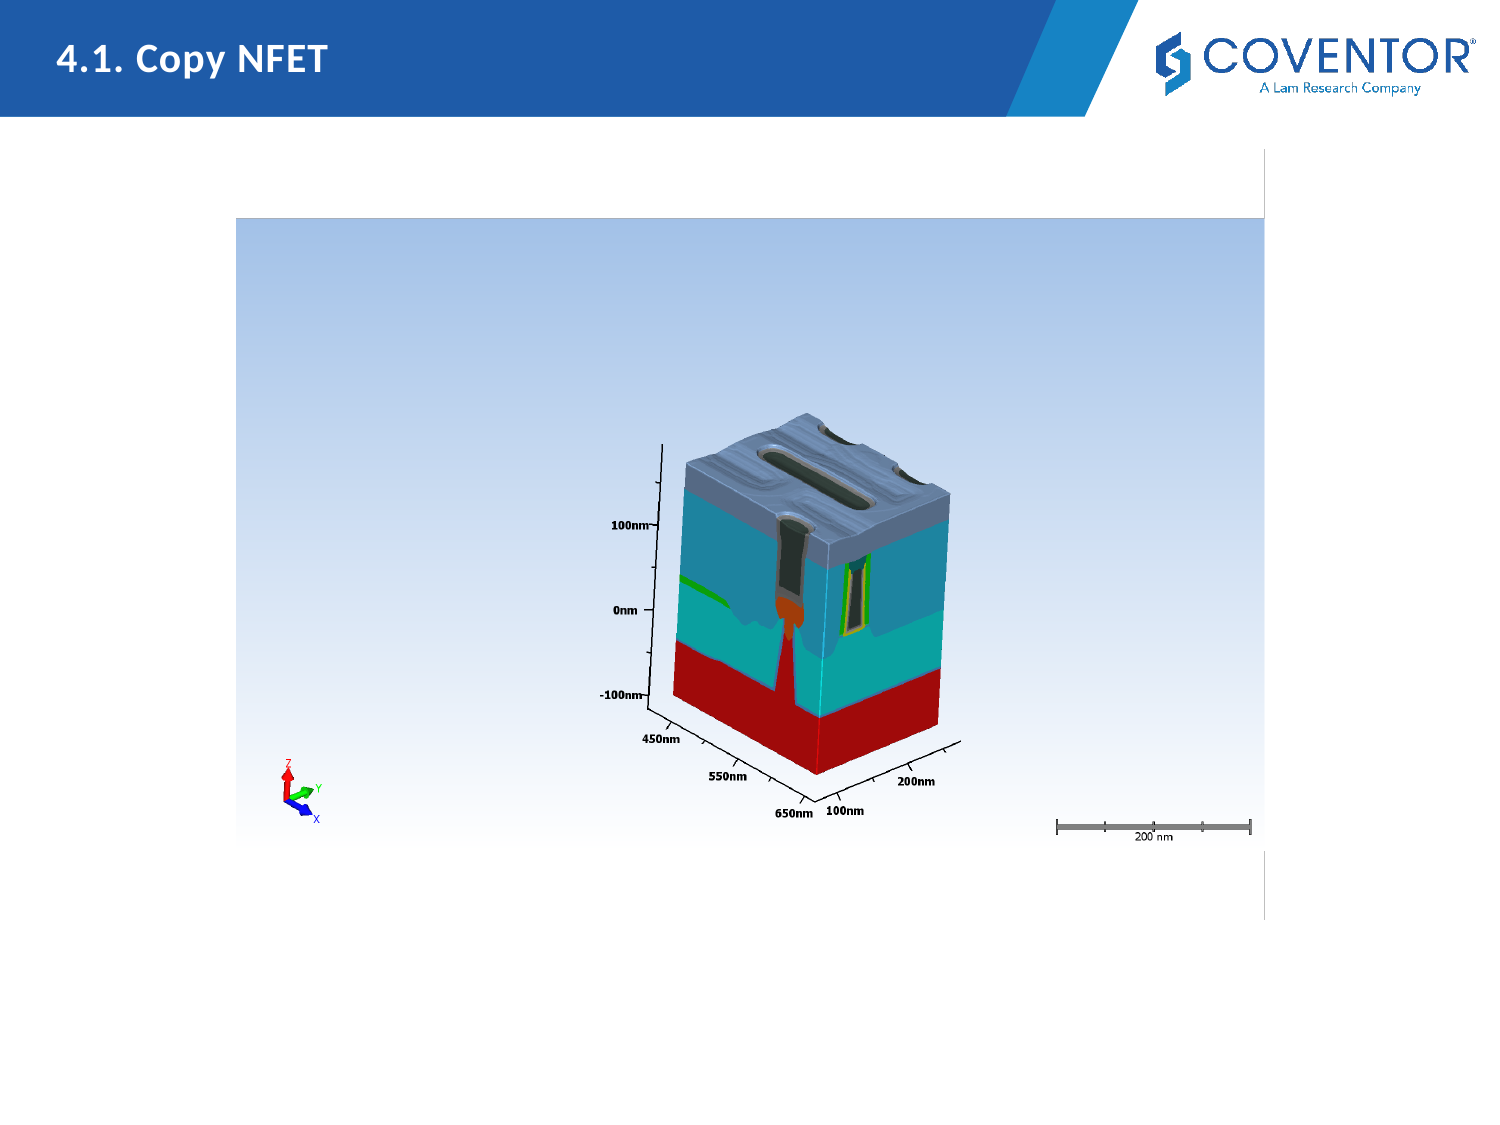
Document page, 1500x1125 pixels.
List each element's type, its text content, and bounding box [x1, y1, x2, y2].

picture [1144, 25, 1486, 103]
picture [41, 148, 1459, 921]
title 4.1. Copy NFET [41, 9, 951, 102]
